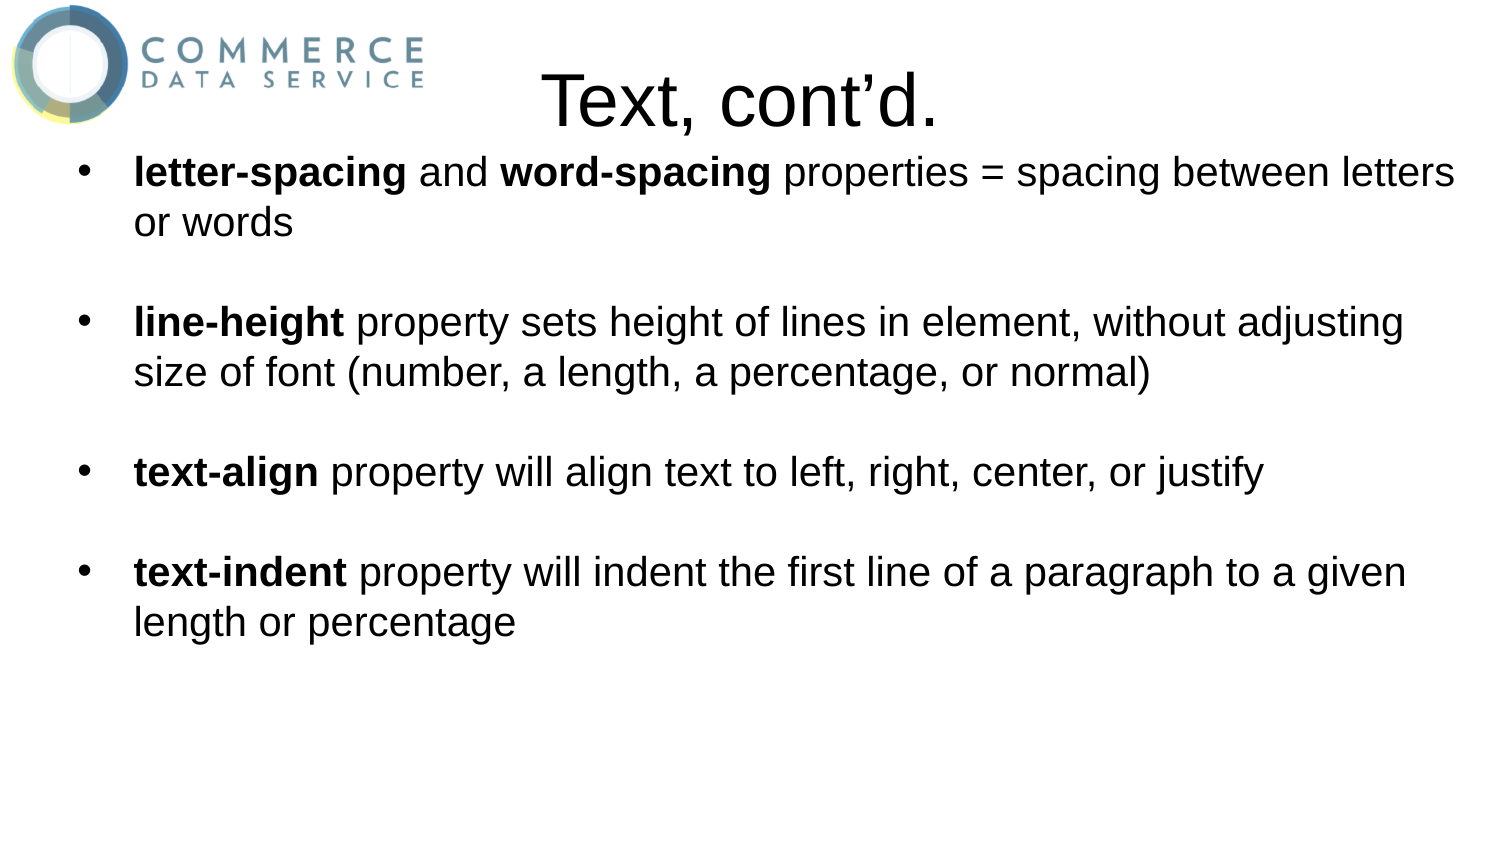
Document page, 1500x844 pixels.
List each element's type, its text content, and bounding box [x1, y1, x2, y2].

text_box letter-spacing and word-spacing properties = spacing between letters or words line-height property sets height of lines in element, without adjusting size of font (number, a length, a percentage, or normal) text-align property will align text to left, right, center, or justify text-indent property will indent the first line of a paragraph to a given length or percentage [62, 129, 1475, 692]
text_box Text, cont’d. [62, 36, 1419, 154]
picture [0, 0, 437, 131]
